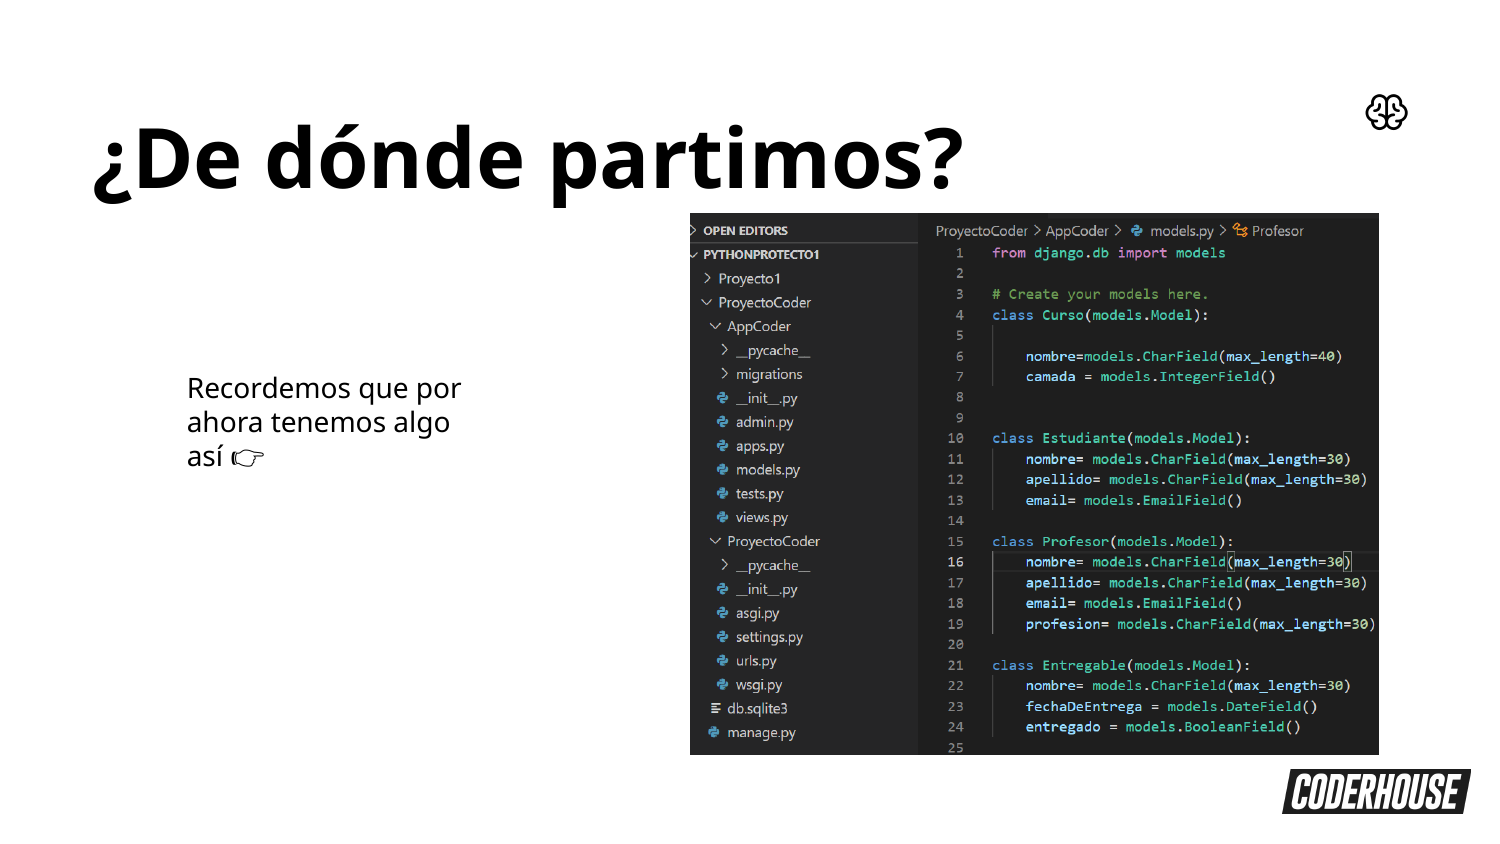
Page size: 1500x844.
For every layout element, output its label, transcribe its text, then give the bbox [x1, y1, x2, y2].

text_box ¿De dónde partimos? [77, 101, 1414, 222]
text_box Recordemos que por ahora tenemos algo así 👉 [171, 355, 524, 487]
picture [1281, 769, 1471, 814]
picture [690, 213, 1379, 755]
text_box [1350, 76, 1423, 148]
